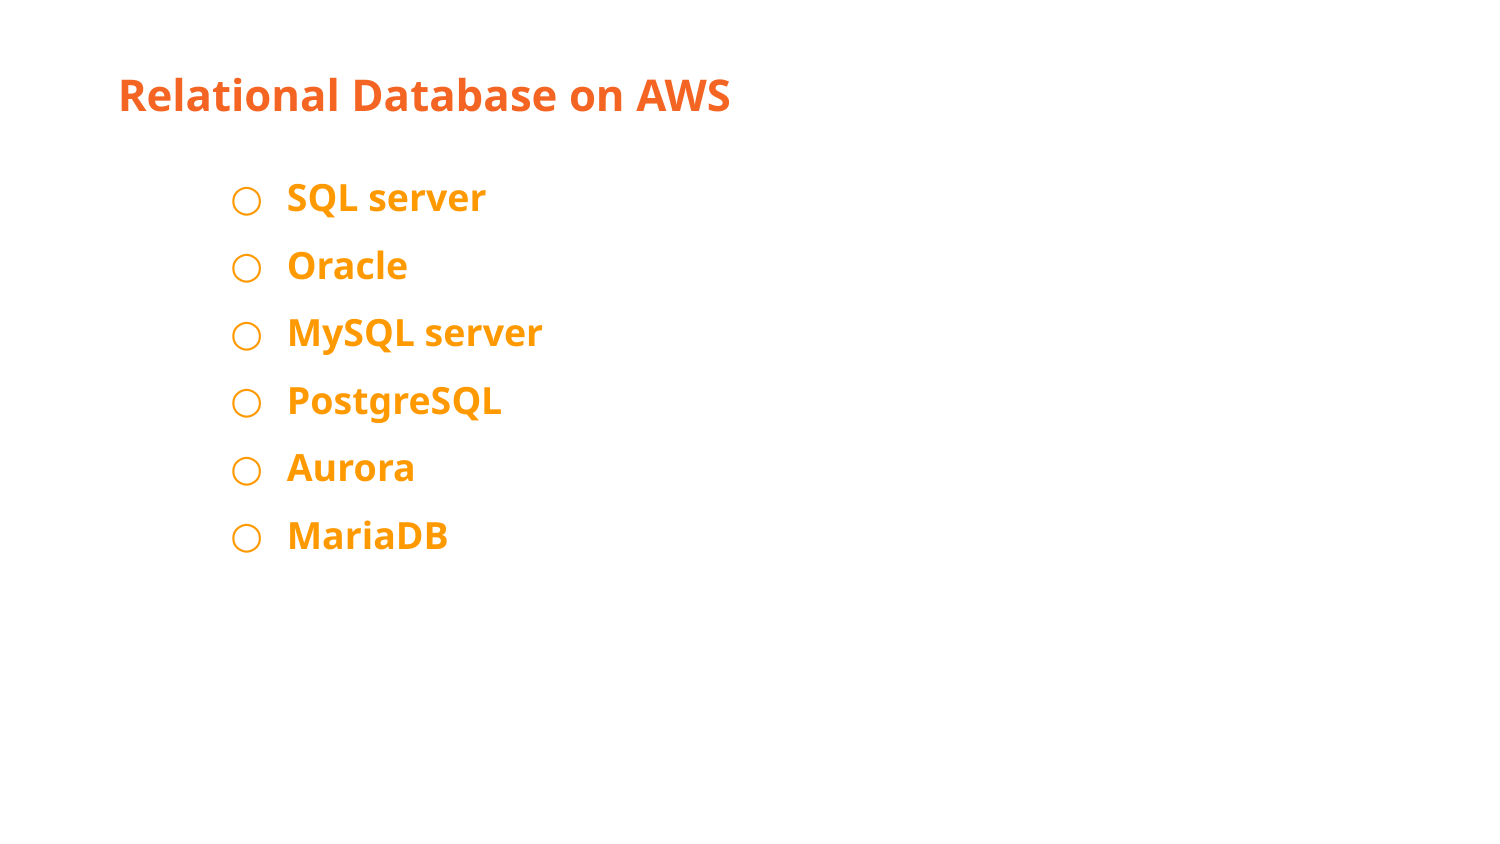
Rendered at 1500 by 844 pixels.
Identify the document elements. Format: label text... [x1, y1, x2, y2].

title SQL server Oracle MySQL server PostgreSQL Aurora MariaDB [121, 136, 1410, 778]
title Relational Database on AWS [102, 52, 1327, 179]
